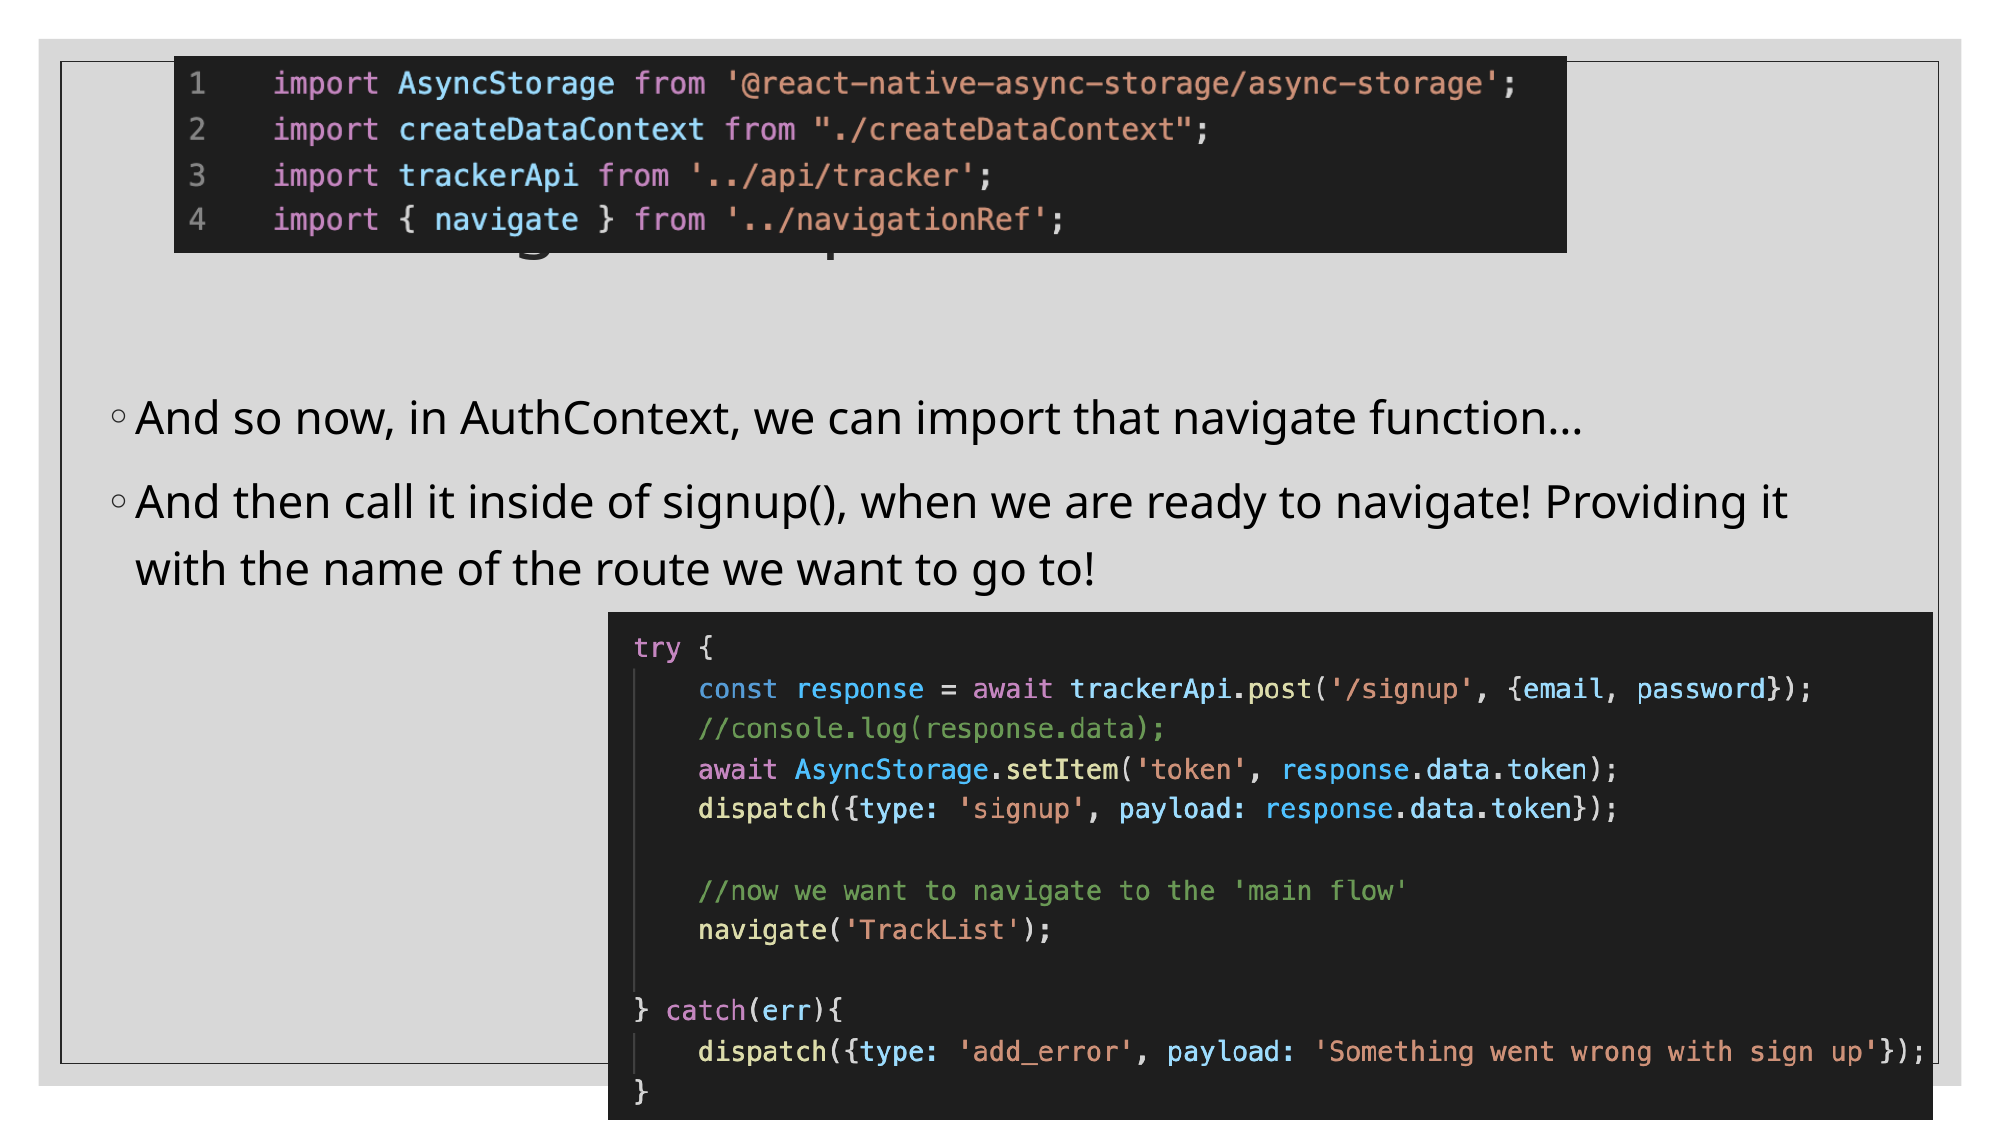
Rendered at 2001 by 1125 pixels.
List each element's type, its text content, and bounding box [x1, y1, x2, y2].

title Processing API Request Results [174, 105, 1825, 331]
picture [608, 612, 1933, 1120]
picture [174, 56, 1567, 253]
list And so now, in AuthContext, we can import that navigate function… And then call it inside of signup(), when we are ready to navigate! Providing it with the name of the route we want to go to! [90, 370, 1853, 1125]
